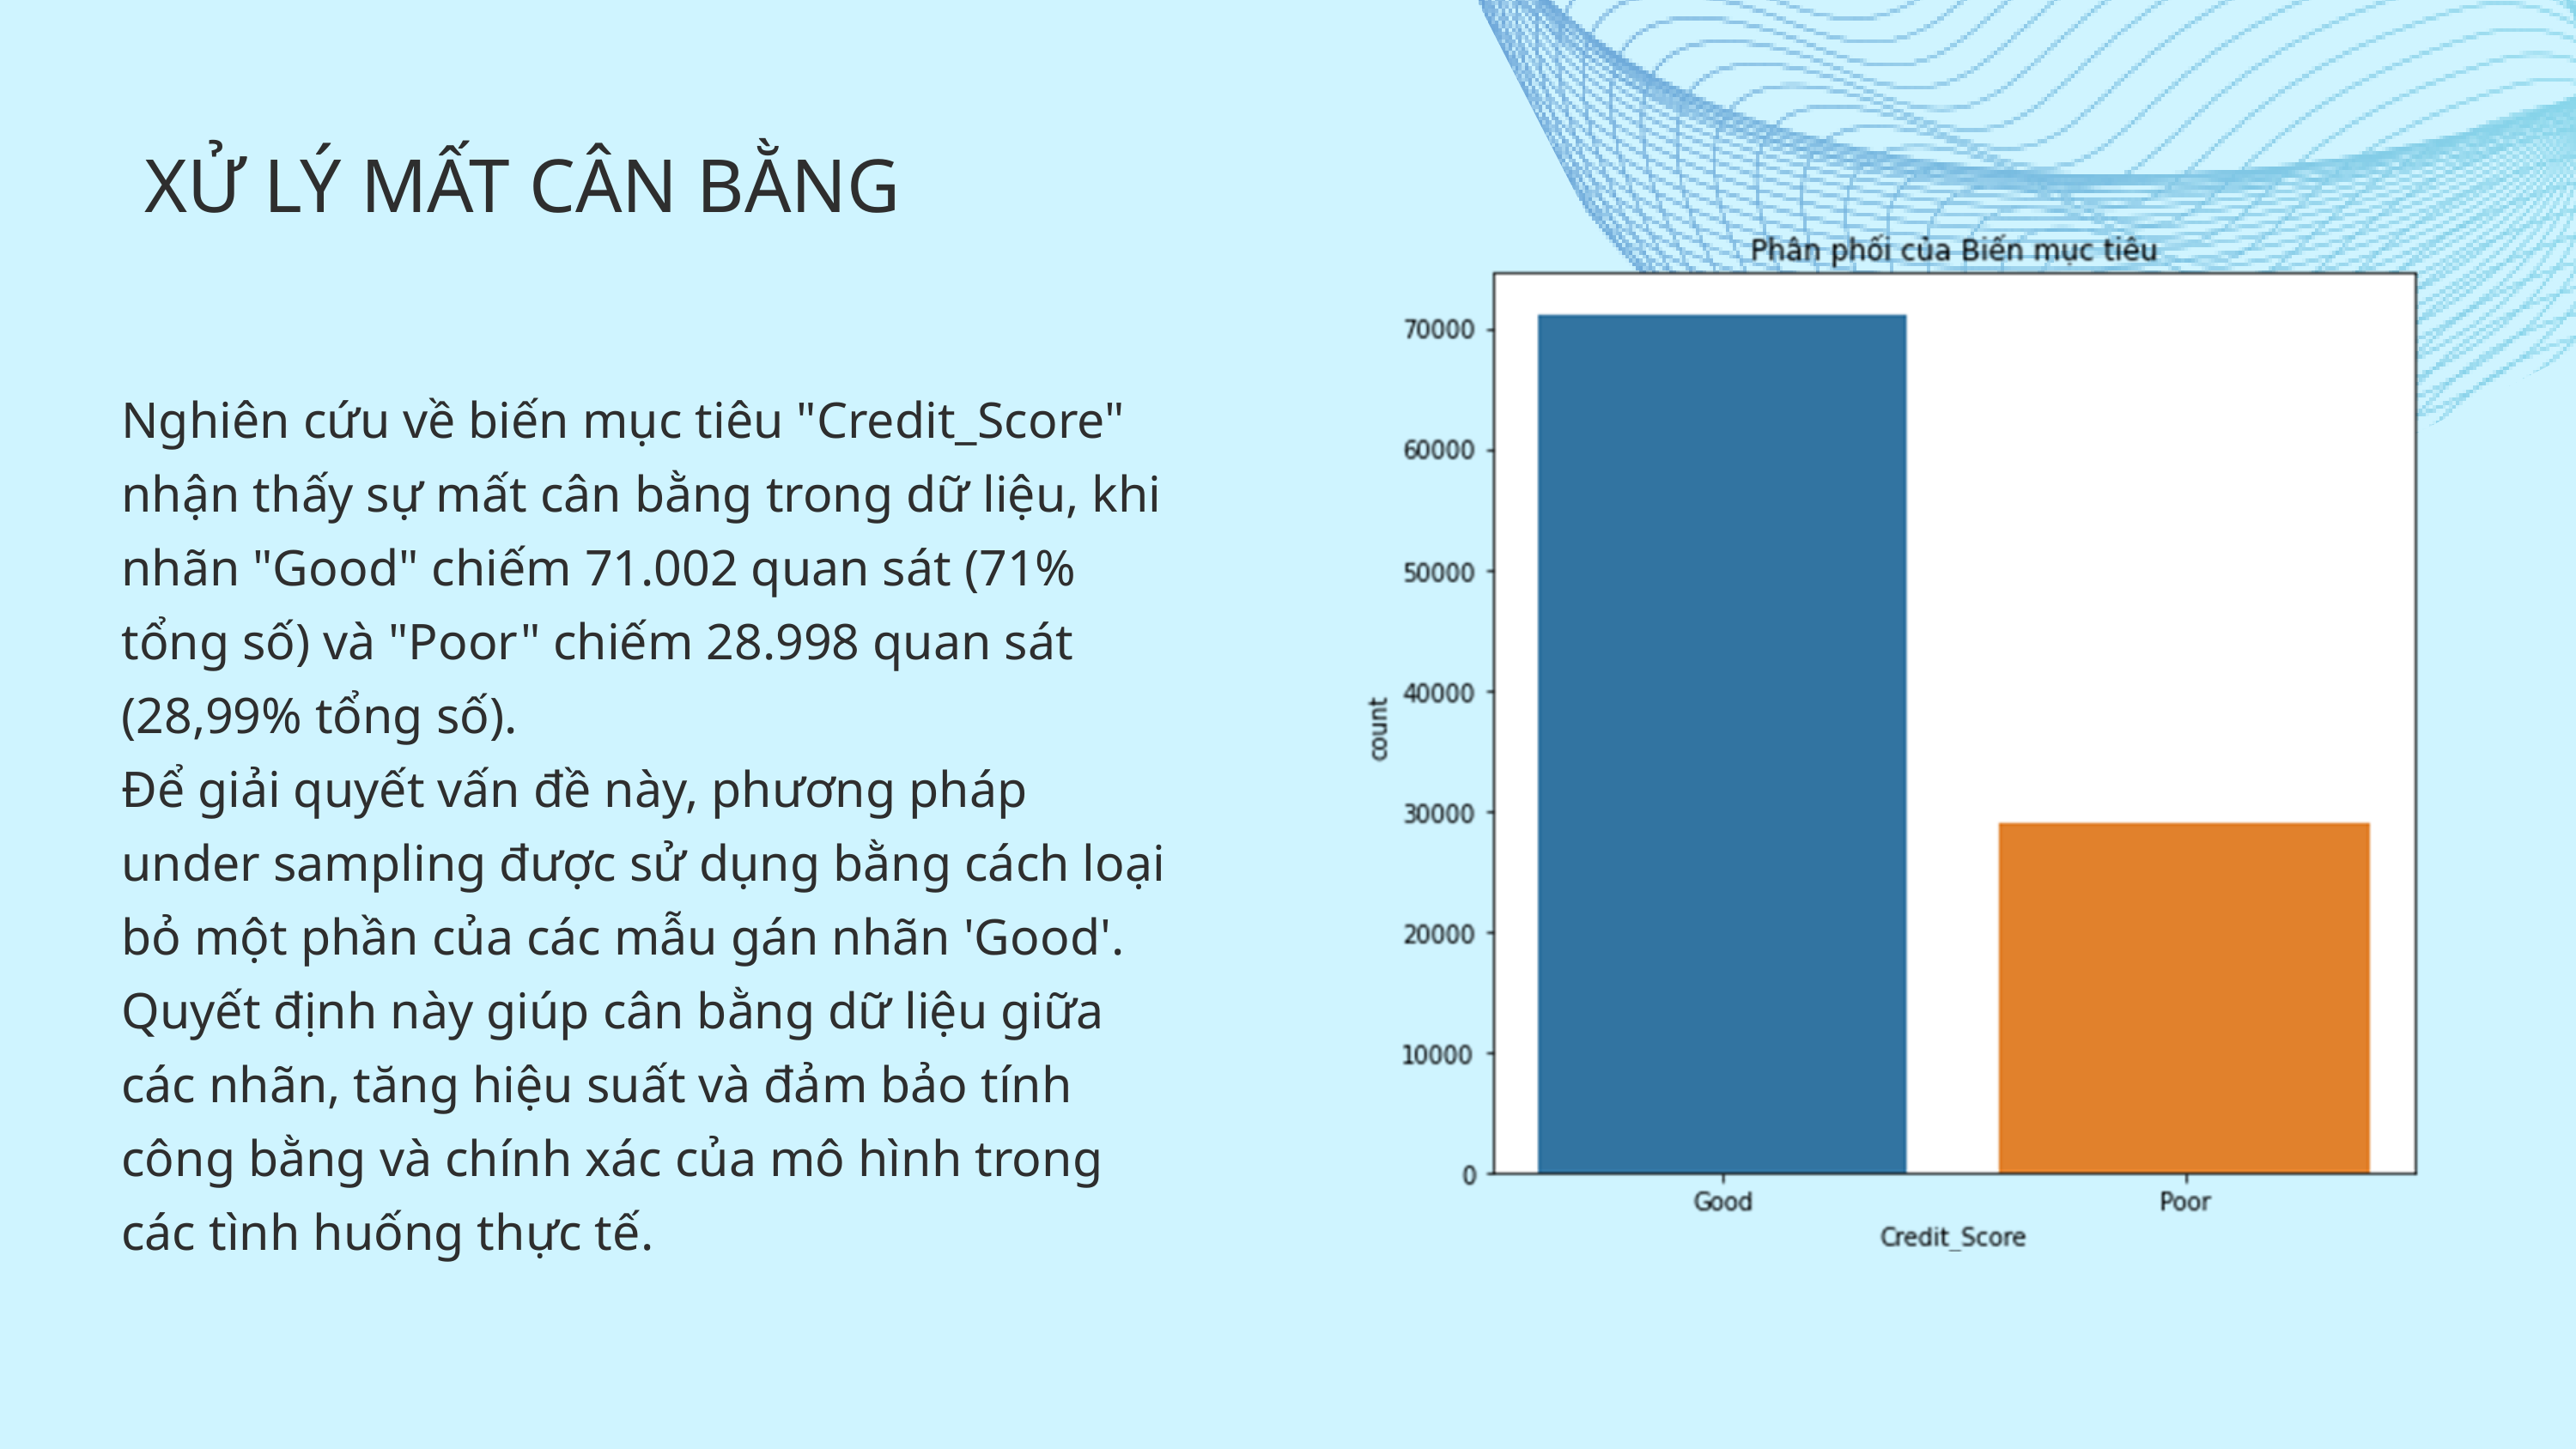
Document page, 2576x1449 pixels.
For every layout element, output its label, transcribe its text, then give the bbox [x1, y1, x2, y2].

text_box [1476, 0, 2576, 424]
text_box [1352, 231, 2432, 1252]
text_box Nghiên cứu về biến mục tiêu "Credit_Score" nhận thấy sự mất cân bằng trong dữ liệu, khi nhãn "Good" chiếm 71.002 quan sát (71% tổng số) và "Poor" chiếm 28.998 quan sát (28,99% tổng số). Để giải quyết vấn đề này, phương pháp under sampling được sử dụng bằng cách loại bỏ một phần của các mẫu gán nhãn 'Good'. Quyết định này giúp cân bằng dữ liệu giữa các nhãn, tăng hiệu suất và đảm bảo tính công bằng và chính xác của mô hình trong các tình huống thực tế. [121, 374, 1179, 1260]
text_box XỬ LÝ MẤT CÂN BẰNG [144, 154, 1593, 228]
